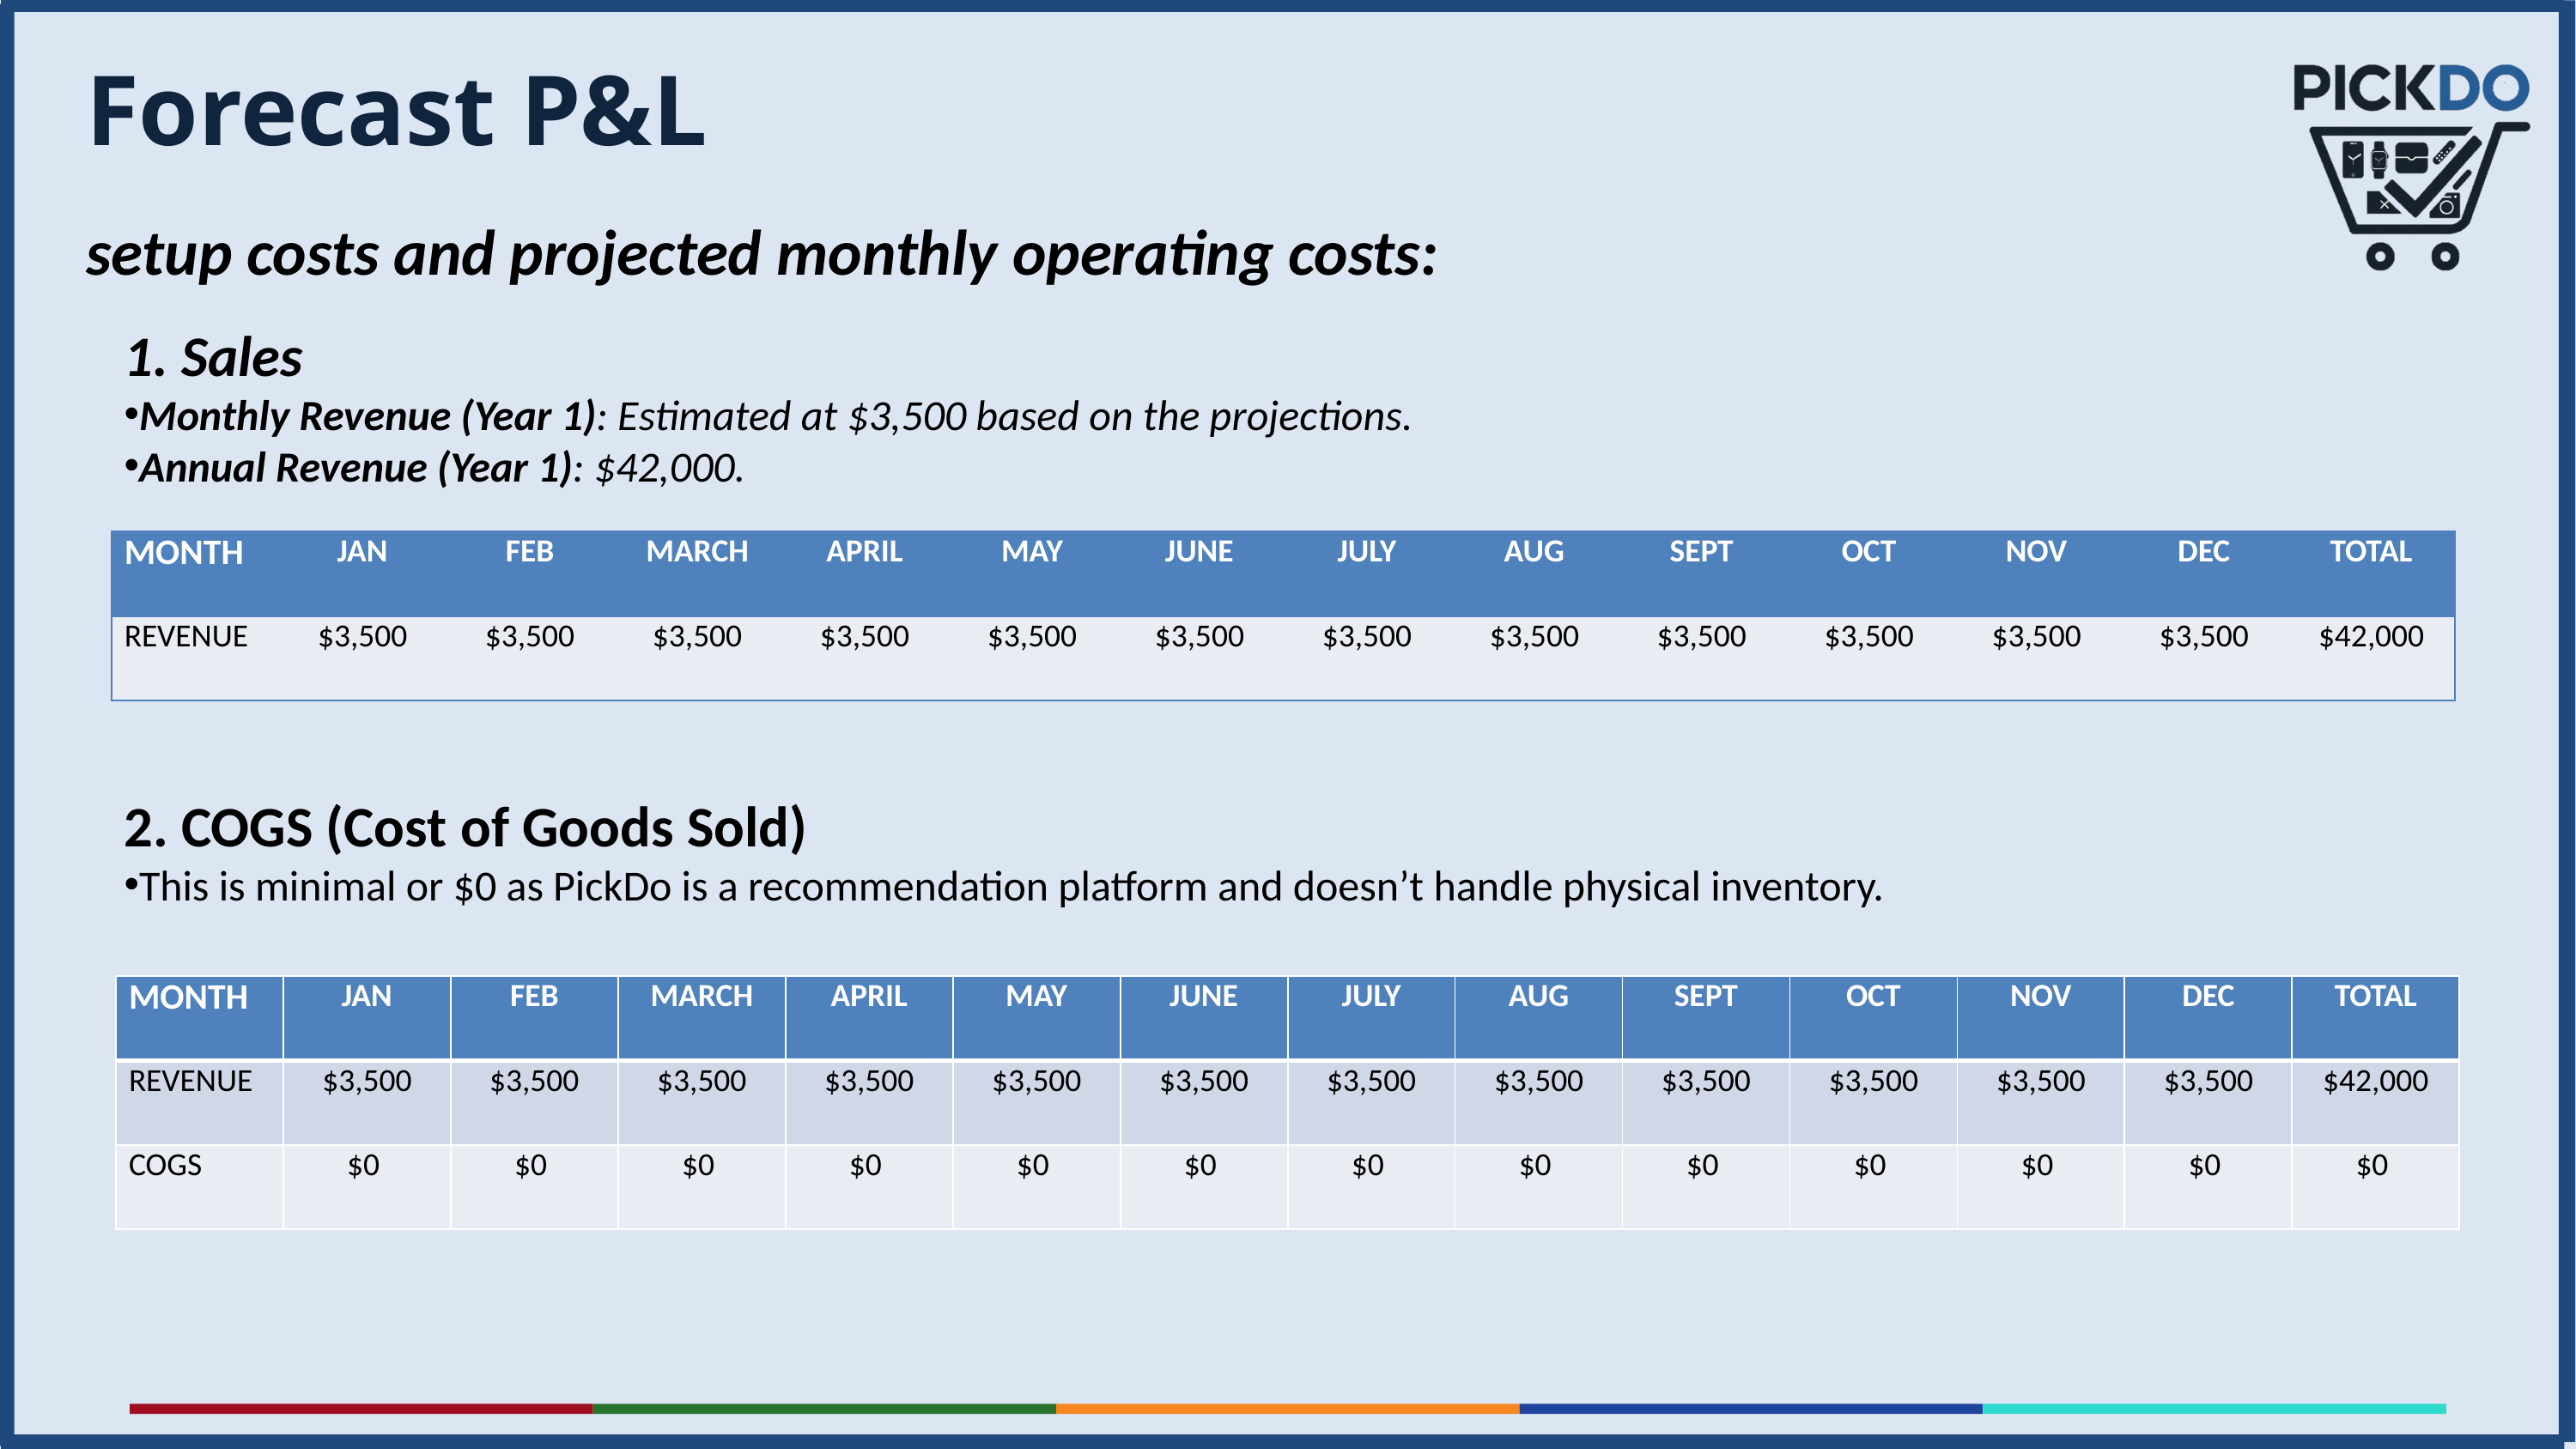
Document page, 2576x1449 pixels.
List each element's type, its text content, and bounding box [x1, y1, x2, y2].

text_box 2. COGS (Cost of Goods Sold) This is minimal or $0 as PickDo is a recommendation platform and doesn’t handle physical inventory. [111, 782, 2425, 916]
table_cell $0 [2125, 1146, 2291, 1228]
table_header TOTAL [2293, 977, 2458, 1058]
table_header MARCH [614, 532, 781, 615]
table_header SEPT [1623, 977, 1789, 1058]
table_cell $3,500 [1289, 1063, 1455, 1144]
table_cell $0 [1121, 1146, 1287, 1228]
text_box [2557, 0, 2576, 1444]
text_box [0, 1433, 2567, 1449]
table_cell $42,000 [2293, 1063, 2458, 1144]
table_header OCT [1790, 977, 1957, 1058]
table_cell $3,500 [447, 617, 614, 700]
table_cell $3,500 [284, 1063, 450, 1144]
table_cell COGS [117, 1146, 283, 1228]
table_cell $3,500 [1785, 617, 1953, 700]
table_cell $0 [1958, 1146, 2123, 1228]
table_header JULY [1283, 532, 1450, 615]
table_header JUNE [1121, 977, 1287, 1058]
table_header JUNE [1116, 532, 1283, 615]
table_header DEC [2120, 532, 2287, 615]
table_cell $3,500 [1450, 617, 1618, 700]
table_cell $3,500 [1623, 1063, 1789, 1144]
table_header AUG [1450, 532, 1618, 615]
table_header TOTAL [2287, 532, 2454, 615]
table_cell $3,500 [1953, 617, 2120, 700]
table_cell $3,500 [1116, 617, 1283, 700]
table_header NOV [1958, 977, 2123, 1058]
table_cell $3,500 [2120, 617, 2287, 700]
table_cell $3,500 [781, 617, 949, 700]
table_cell $3,500 [619, 1063, 785, 1144]
table_cell $0 [1289, 1146, 1455, 1228]
table_header JAN [284, 977, 450, 1058]
table_header OCT [1785, 532, 1953, 615]
table_cell $0 [954, 1146, 1120, 1228]
table_cell REVENUE [112, 617, 279, 700]
table_cell $3,500 [1455, 1063, 1622, 1144]
table_header APRIL [787, 977, 952, 1058]
table_cell REVENUE [117, 1063, 283, 1144]
table_header APRIL [781, 532, 949, 615]
table_cell $3,500 [949, 617, 1116, 700]
table_header MAY [954, 977, 1120, 1058]
text_box 1. Sales Monthly Revenue (Year 1): Estimated at $3,500 based on the projections. Annual Revenue (Year 1): $42,000. [111, 312, 2254, 497]
picture [2259, 11, 2562, 314]
table_cell $0 [1623, 1146, 1789, 1228]
table_cell $3,500 [452, 1063, 617, 1144]
table_cell $3,500 [1790, 1063, 1957, 1144]
table_cell $3,500 [787, 1063, 952, 1144]
table_cell $0 [2293, 1146, 2458, 1228]
table_cell $3,500 [2125, 1063, 2291, 1144]
table_header FEB [447, 532, 614, 615]
table_cell $3,500 [614, 617, 781, 700]
table_header NOV [1953, 532, 2120, 615]
table_cell $3,500 [1618, 617, 1785, 700]
table_cell $0 [1790, 1146, 1957, 1228]
table_header MONTH [117, 977, 283, 1058]
table_header FEB [452, 977, 617, 1058]
text_box setup costs and projected monthly operating costs: [73, 204, 1731, 295]
table_cell $0 [452, 1146, 617, 1228]
table_cell $0 [619, 1146, 785, 1228]
table_header DEC [2125, 977, 2291, 1058]
text_box Forecast P&L [73, 42, 873, 171]
table_header MARCH [619, 977, 785, 1058]
text_box [0, 3, 16, 1447]
table_header JAN [279, 532, 447, 615]
table_header MONTH [112, 532, 279, 615]
table_header MAY [949, 532, 1116, 615]
table_cell $0 [787, 1146, 952, 1228]
table_header JULY [1289, 977, 1455, 1058]
table_cell $3,500 [1958, 1063, 2123, 1144]
table_cell $3,500 [1121, 1063, 1287, 1144]
table_cell $0 [284, 1146, 450, 1228]
table_cell $0 [1455, 1146, 1622, 1228]
table_header SEPT [1618, 532, 1785, 615]
table_cell $42,000 [2287, 617, 2454, 700]
table_cell $3,500 [279, 617, 447, 700]
table_cell $3,500 [1283, 617, 1450, 700]
text_box [0, 0, 2557, 14]
table_header AUG [1455, 977, 1622, 1058]
table_cell $3,500 [954, 1063, 1120, 1144]
